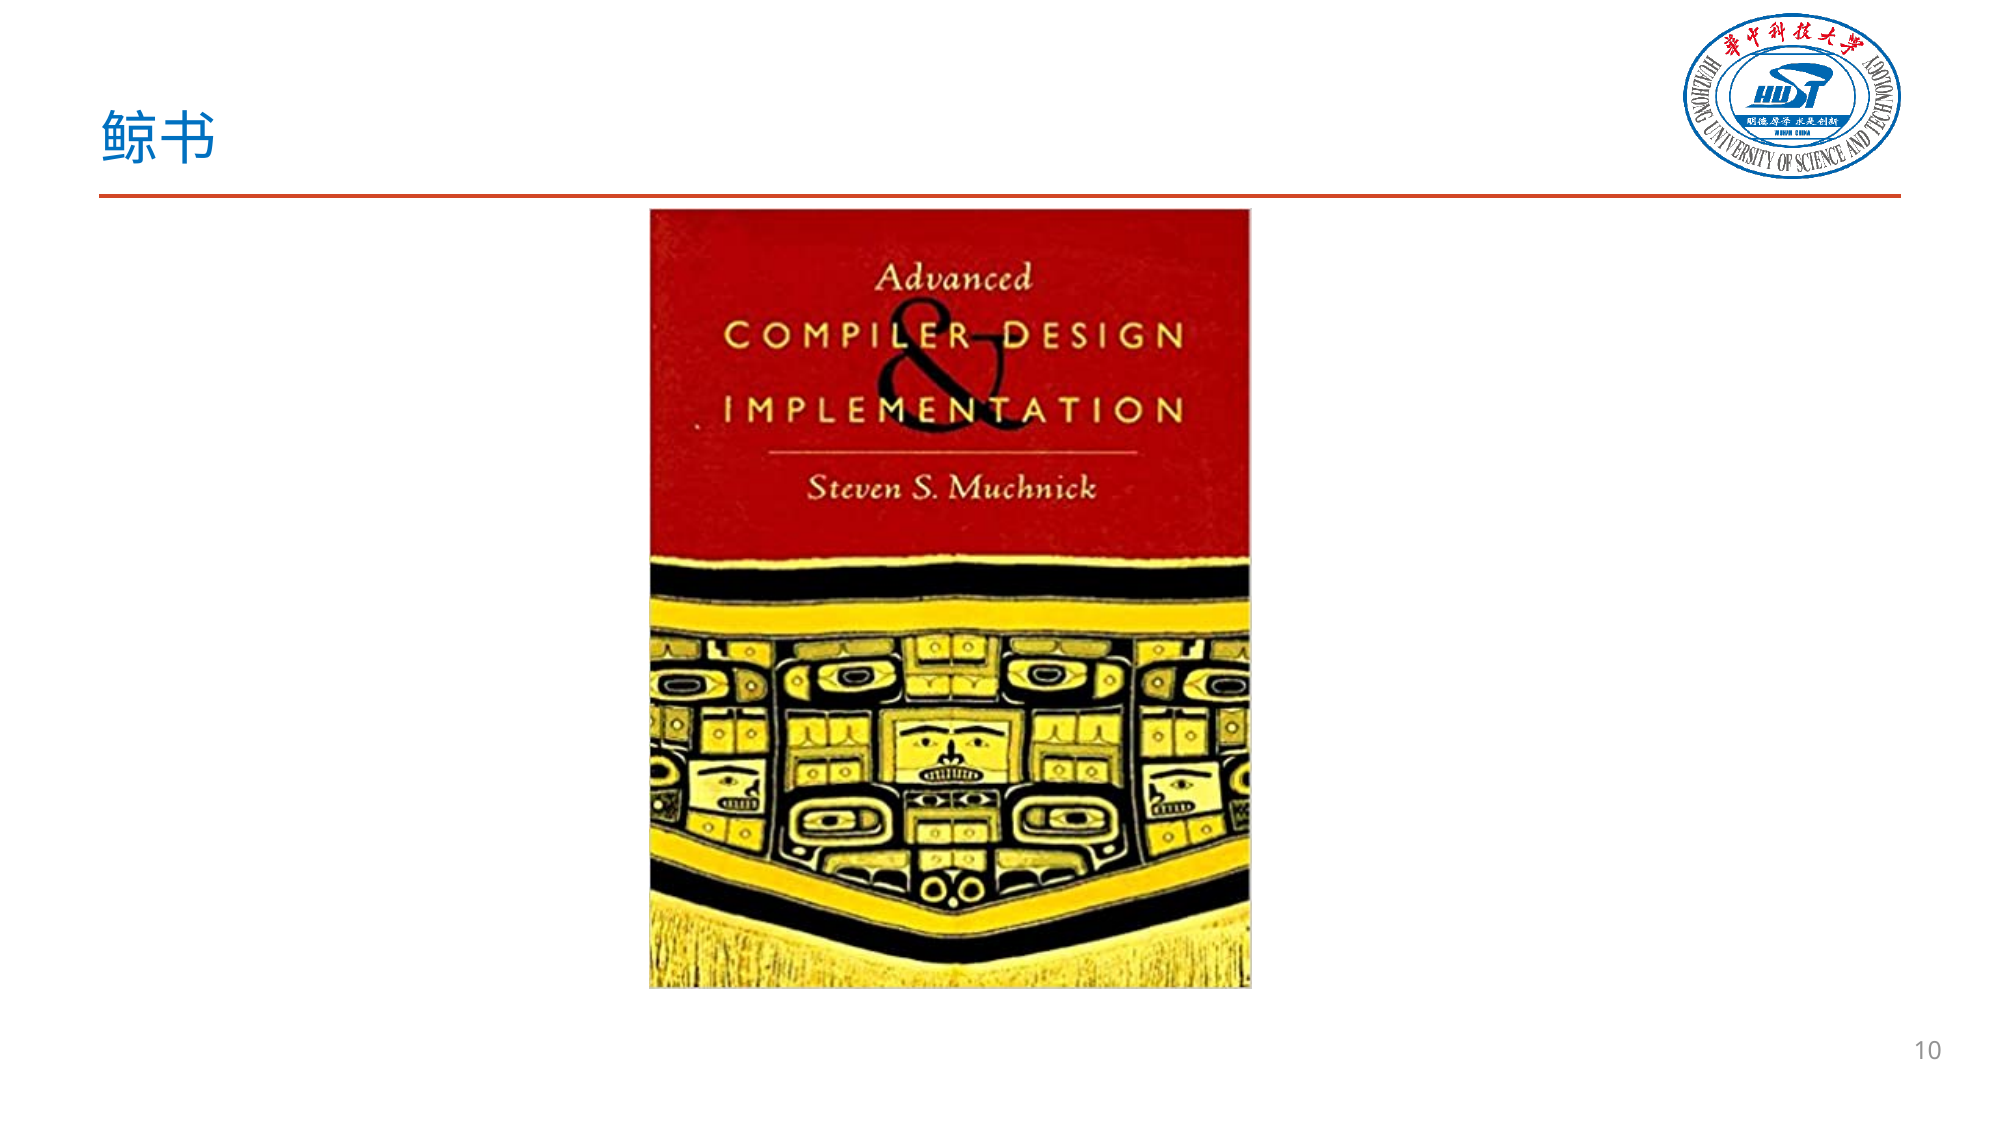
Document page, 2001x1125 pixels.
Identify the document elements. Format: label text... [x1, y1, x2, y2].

picture [1683, 13, 1901, 179]
picture [649, 208, 1252, 989]
slide_number 10 [1373, 1036, 1957, 1097]
title 鲸书 [85, 73, 1214, 179]
